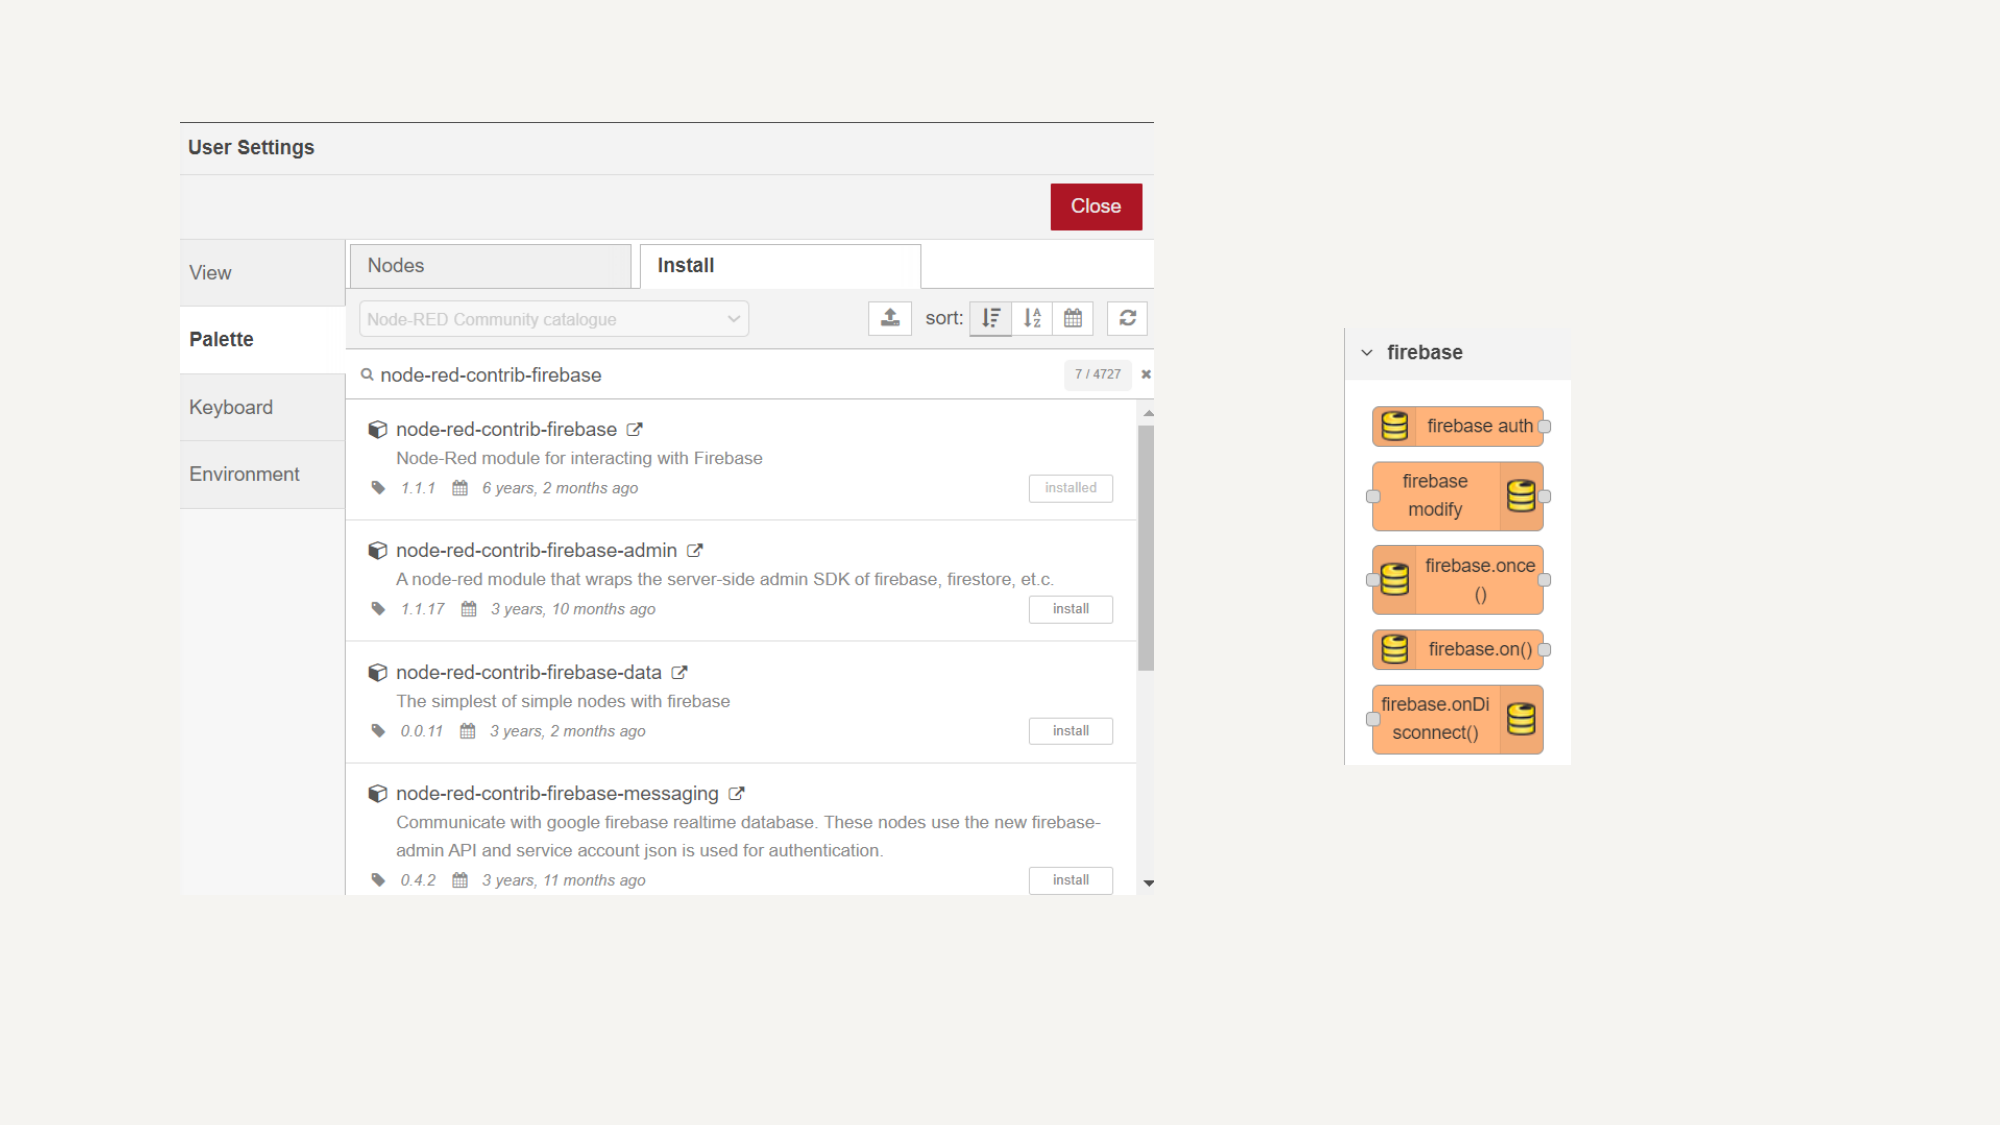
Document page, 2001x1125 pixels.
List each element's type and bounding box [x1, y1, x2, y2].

picture [1344, 328, 1571, 766]
text_box [0, 0, 2000, 1125]
picture [180, 122, 1154, 895]
